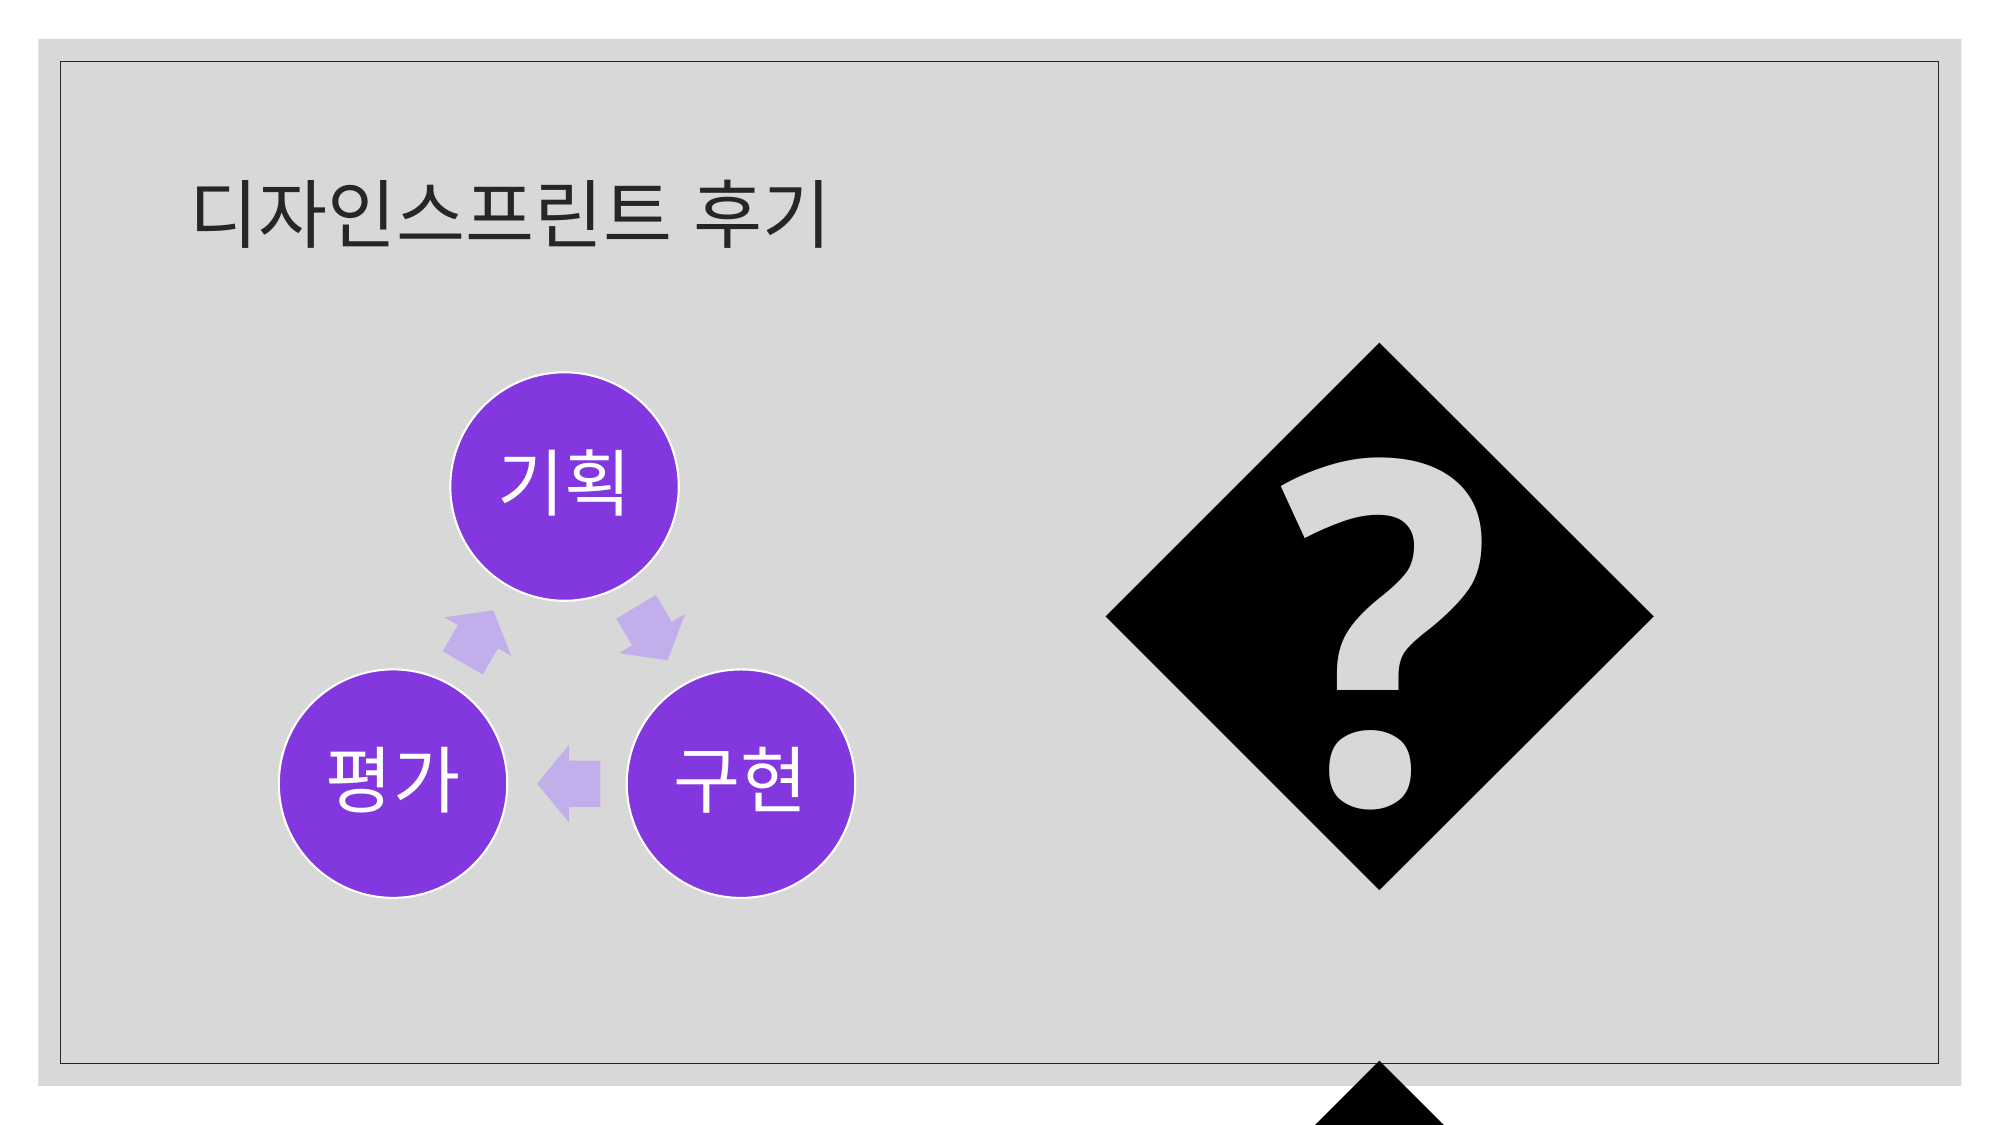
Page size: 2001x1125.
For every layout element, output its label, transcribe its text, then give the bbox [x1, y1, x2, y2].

text_box 👍 [1066, 192, 1432, 1125]
text_box 디자인스프린트 후기 [174, 105, 1825, 331]
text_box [62, 371, 1067, 899]
